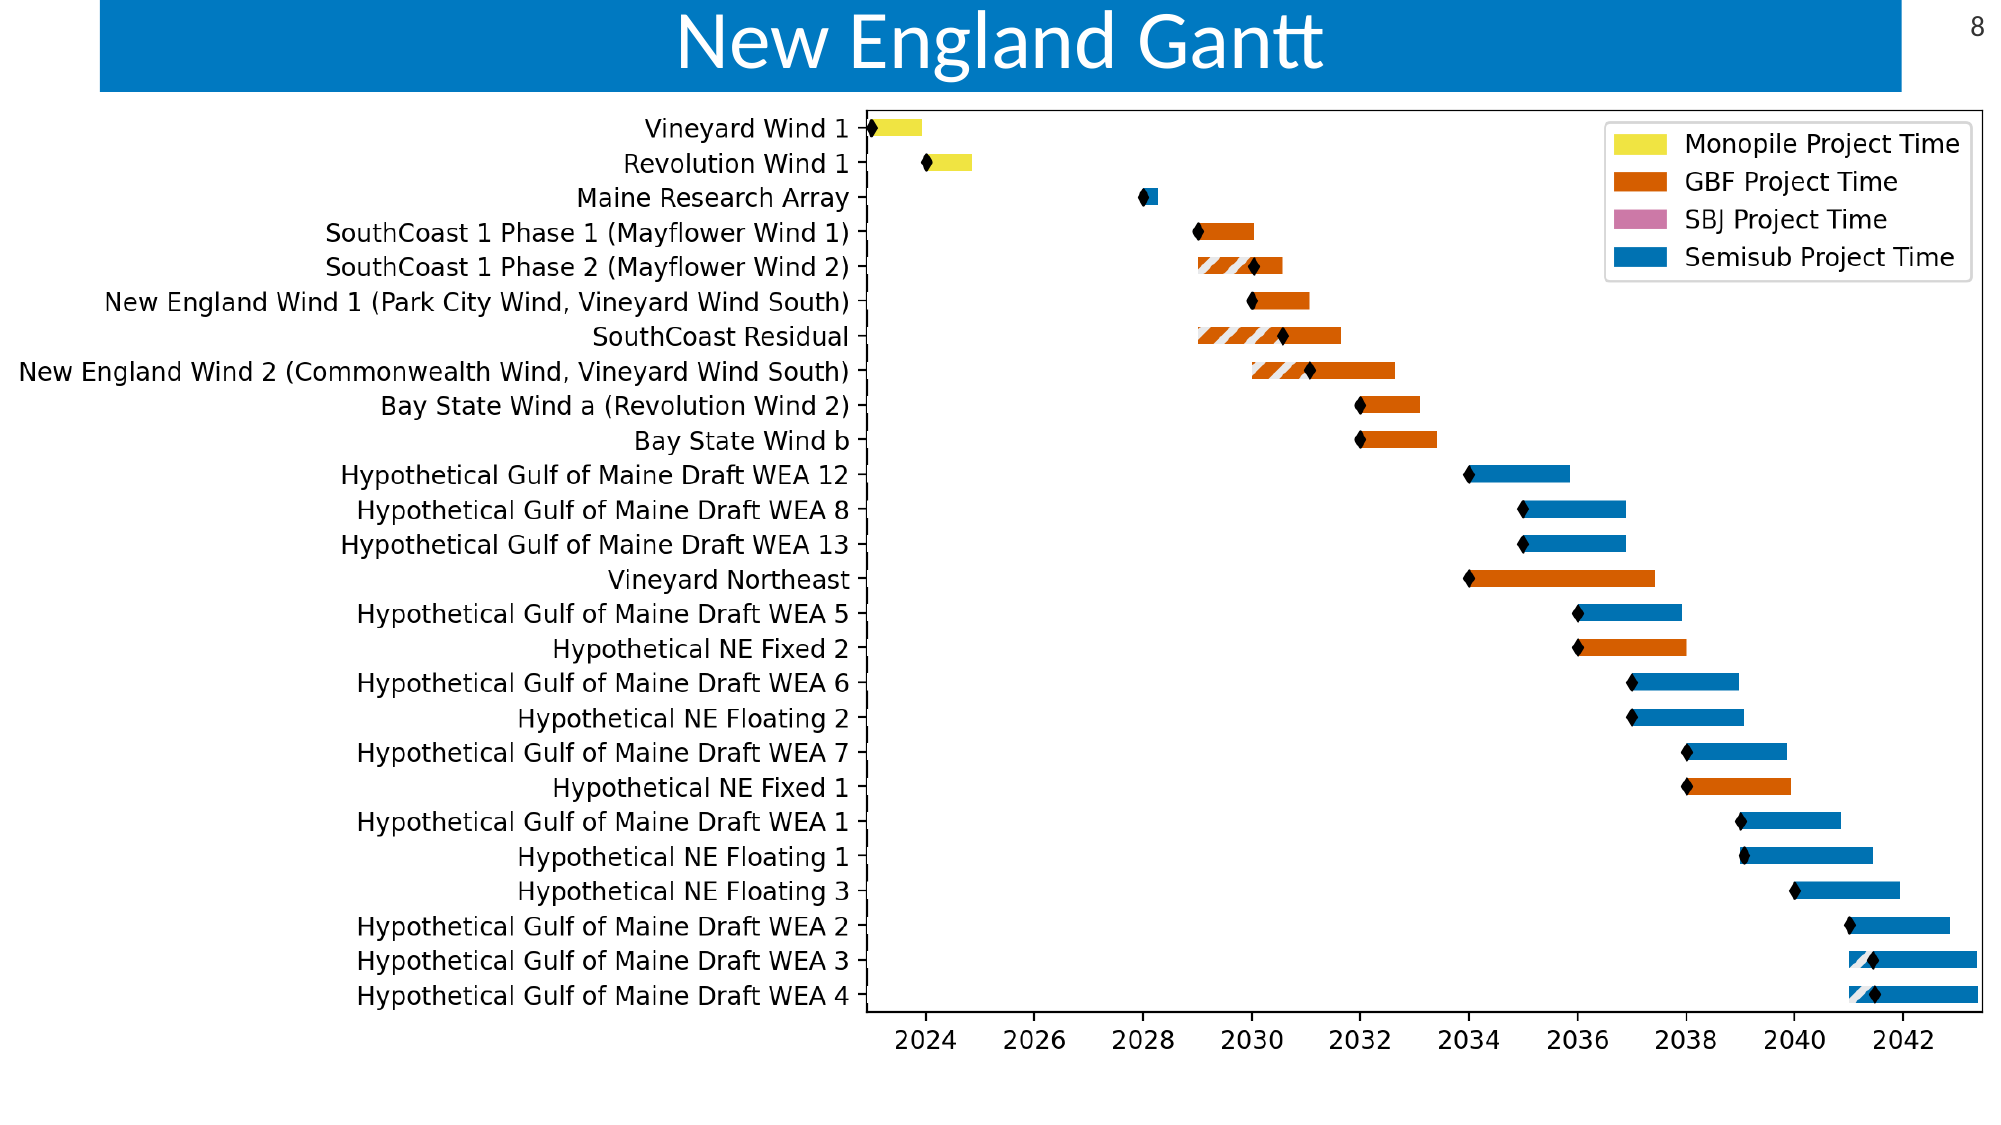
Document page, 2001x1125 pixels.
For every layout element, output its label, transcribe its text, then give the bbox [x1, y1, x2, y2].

title New England Gantt [99, 0, 1902, 90]
picture [0, 92, 2000, 1072]
